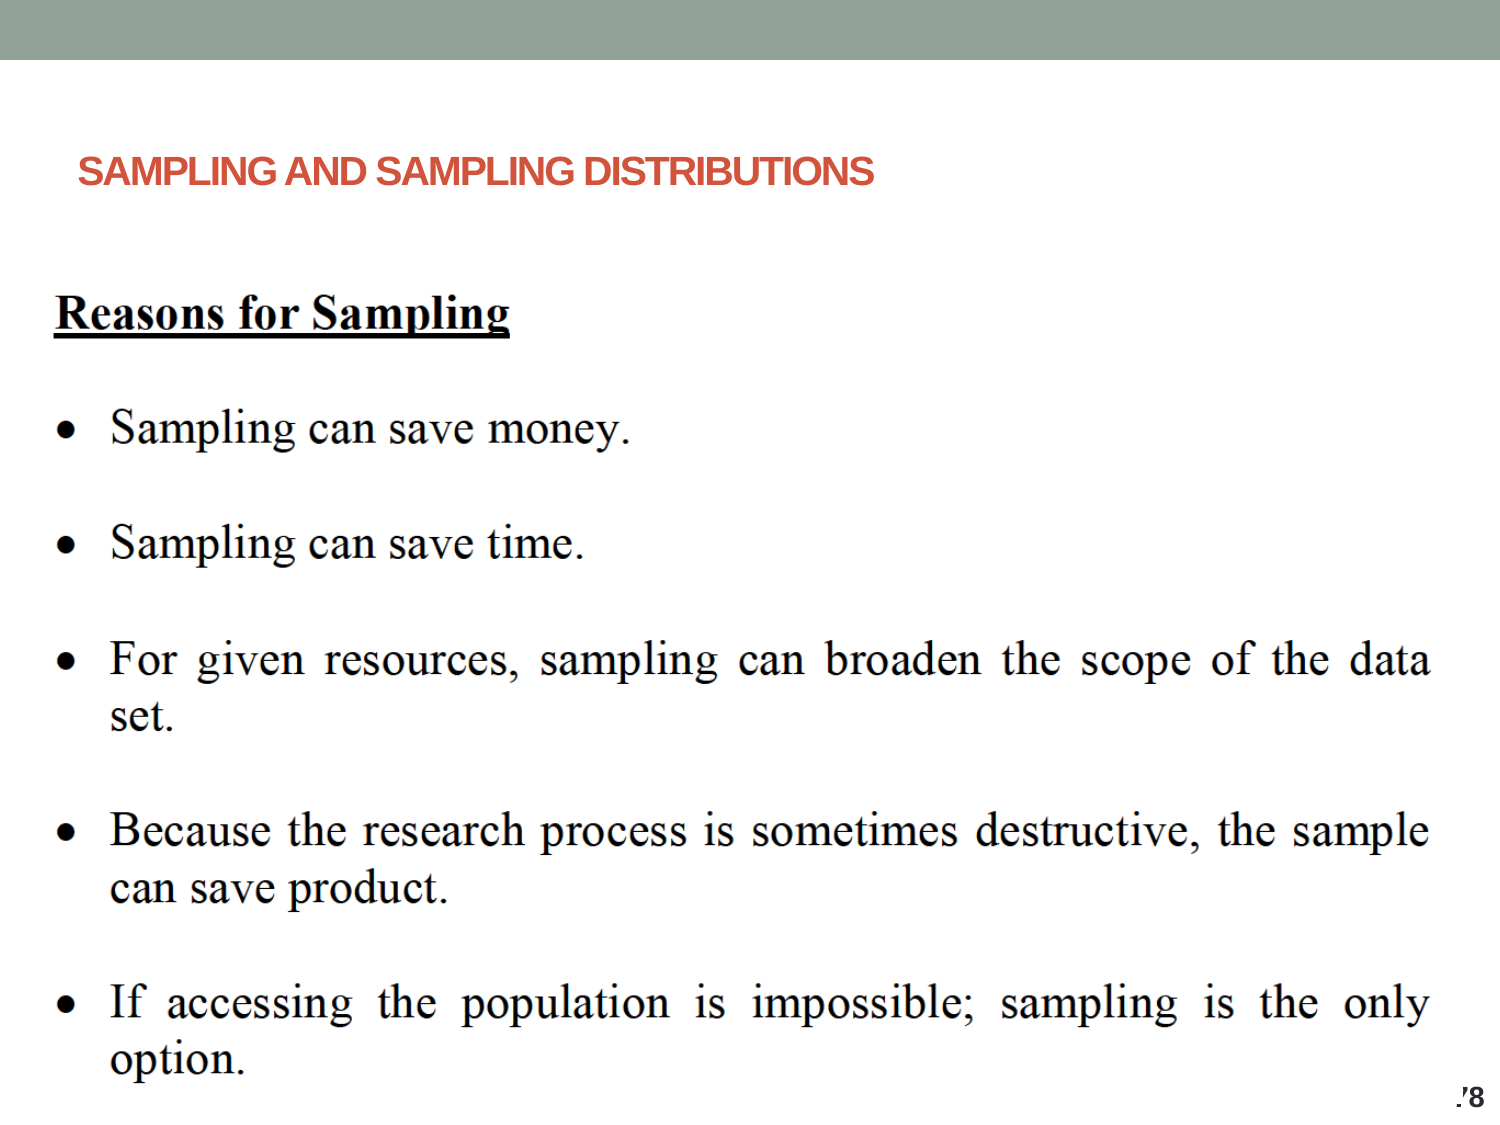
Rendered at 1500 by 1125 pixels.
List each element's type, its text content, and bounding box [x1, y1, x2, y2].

title SAMPLING AND SAMPLING DISTRIBUTIONS [62, 87, 1413, 250]
slide_number 78 [1325, 1068, 1500, 1123]
picture [24, 287, 1463, 1104]
